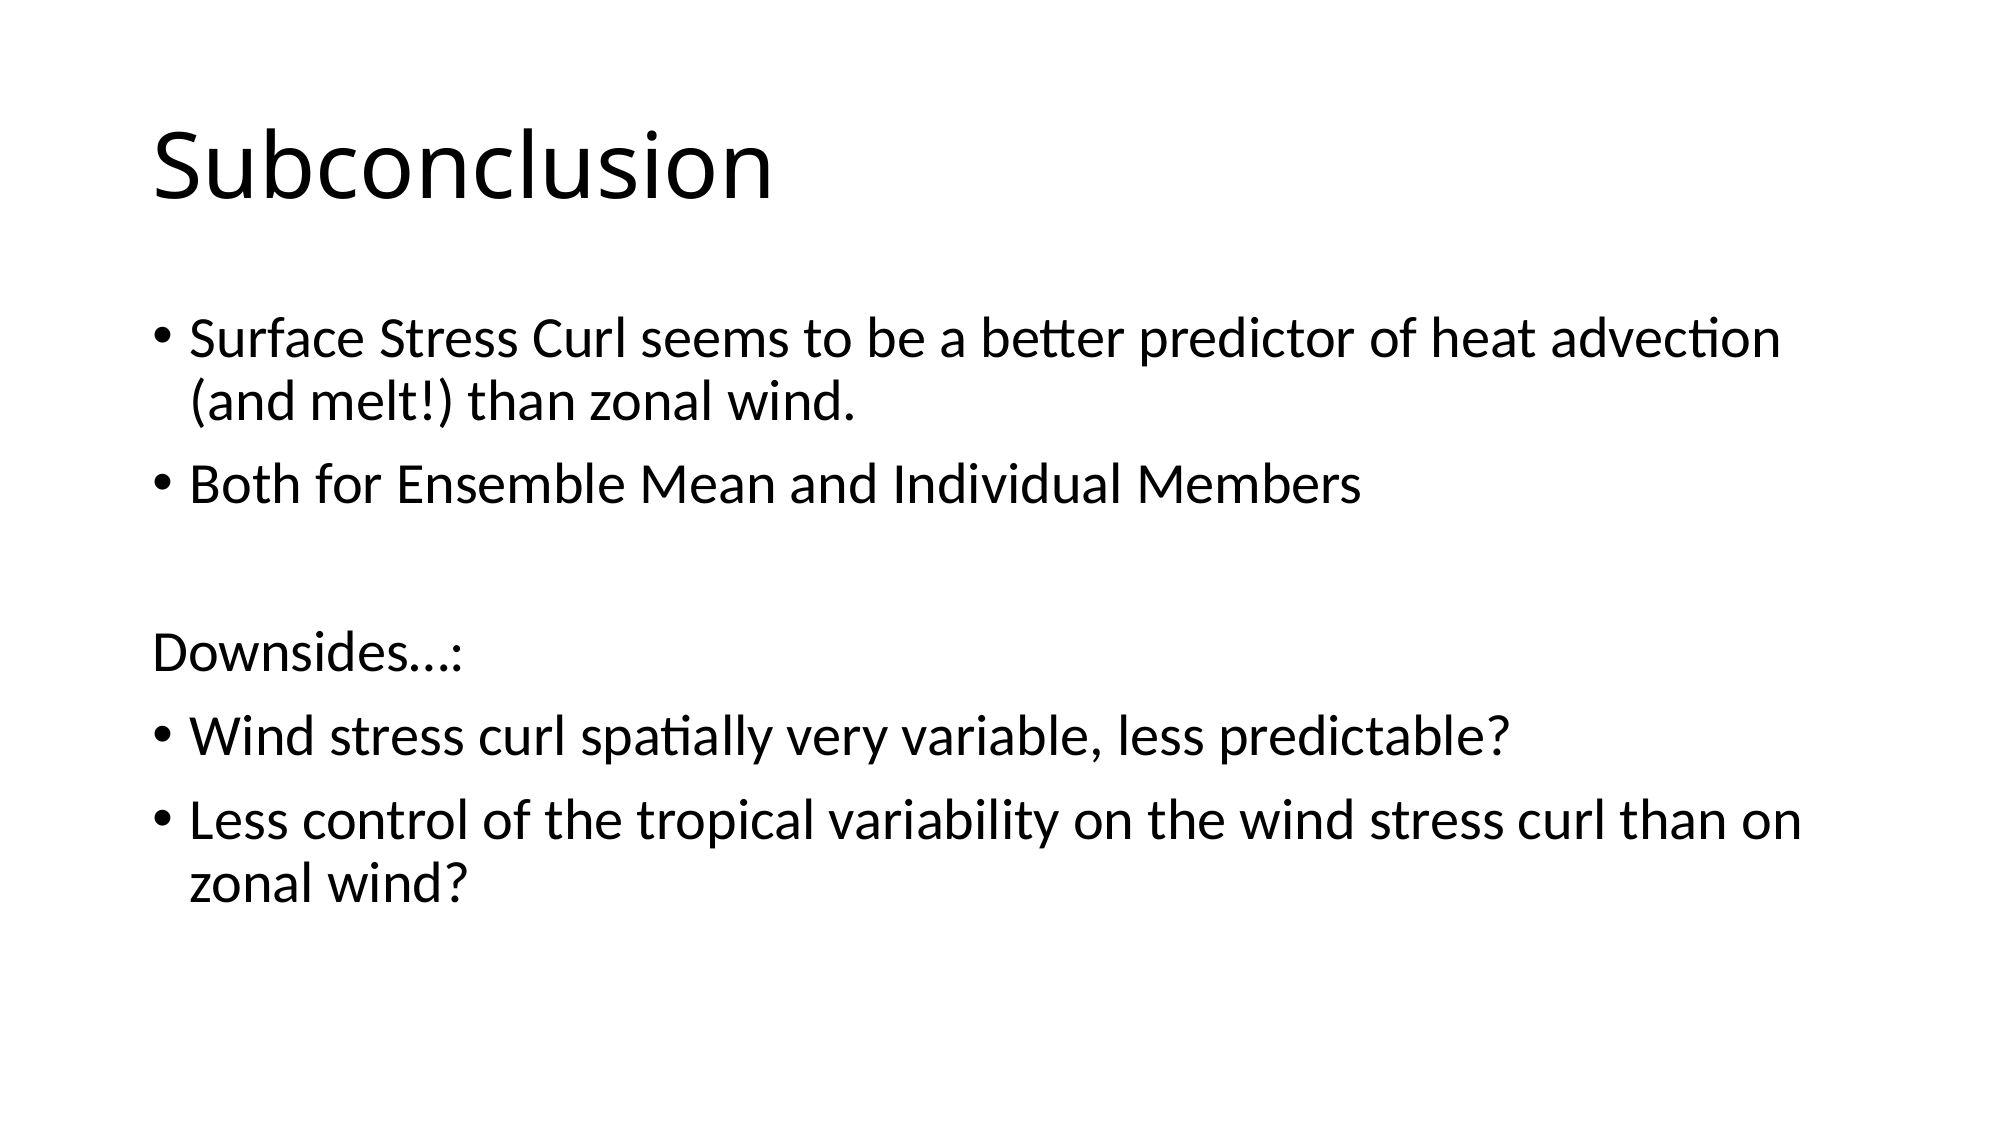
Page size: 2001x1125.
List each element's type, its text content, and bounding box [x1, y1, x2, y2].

title Subconclusion [137, 59, 1863, 278]
list Surface Stress Curl seems to be a better predictor of heat advection (and melt!) than zonal wind. Both for Ensemble Mean and Individual Members Downsides…: Wind stress curl spatially very variable, less predictable? Less control of the tropical variability on the wind stress curl than on zonal wind? [137, 299, 1863, 1014]
